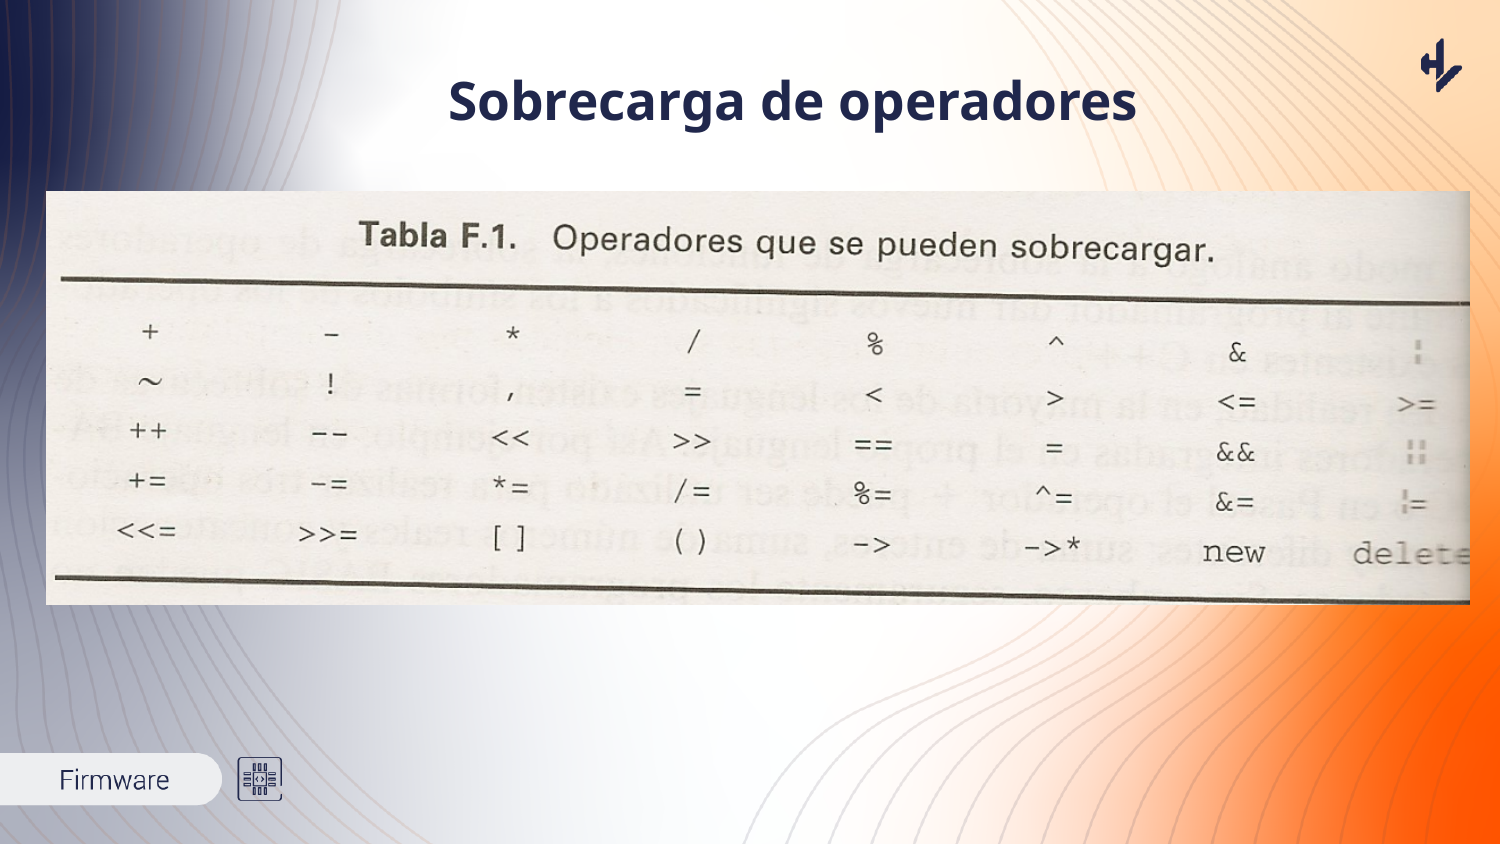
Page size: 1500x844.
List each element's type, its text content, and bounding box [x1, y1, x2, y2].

picture [0, 0, 1500, 844]
title Sobrecarga de operadores [51, 52, 1449, 146]
